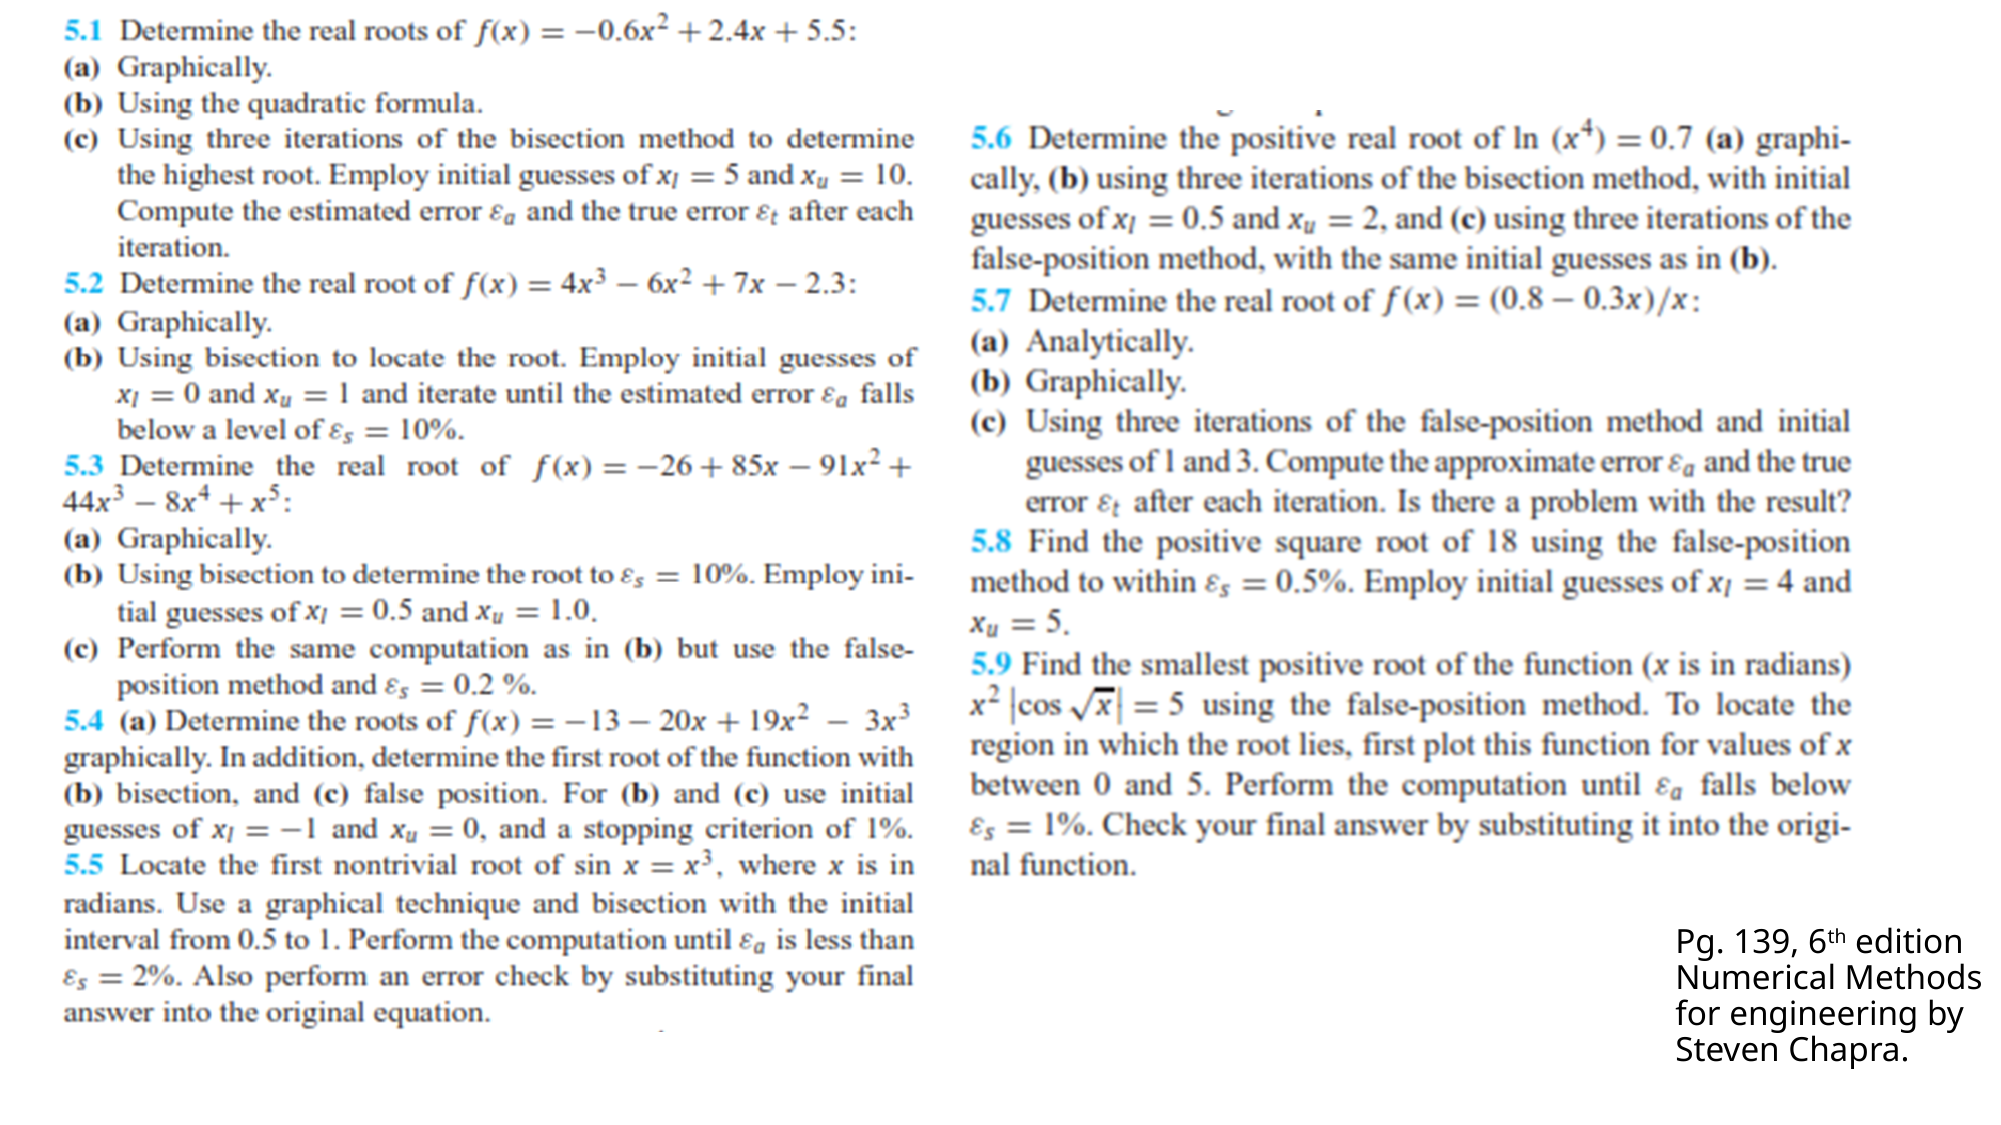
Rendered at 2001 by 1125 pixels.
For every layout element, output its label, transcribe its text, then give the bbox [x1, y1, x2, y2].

title Pg. 139, 6th edition Numerical Methods for engineering by Steven Chapra. [1660, 868, 2000, 1125]
picture [38, 0, 1889, 1032]
